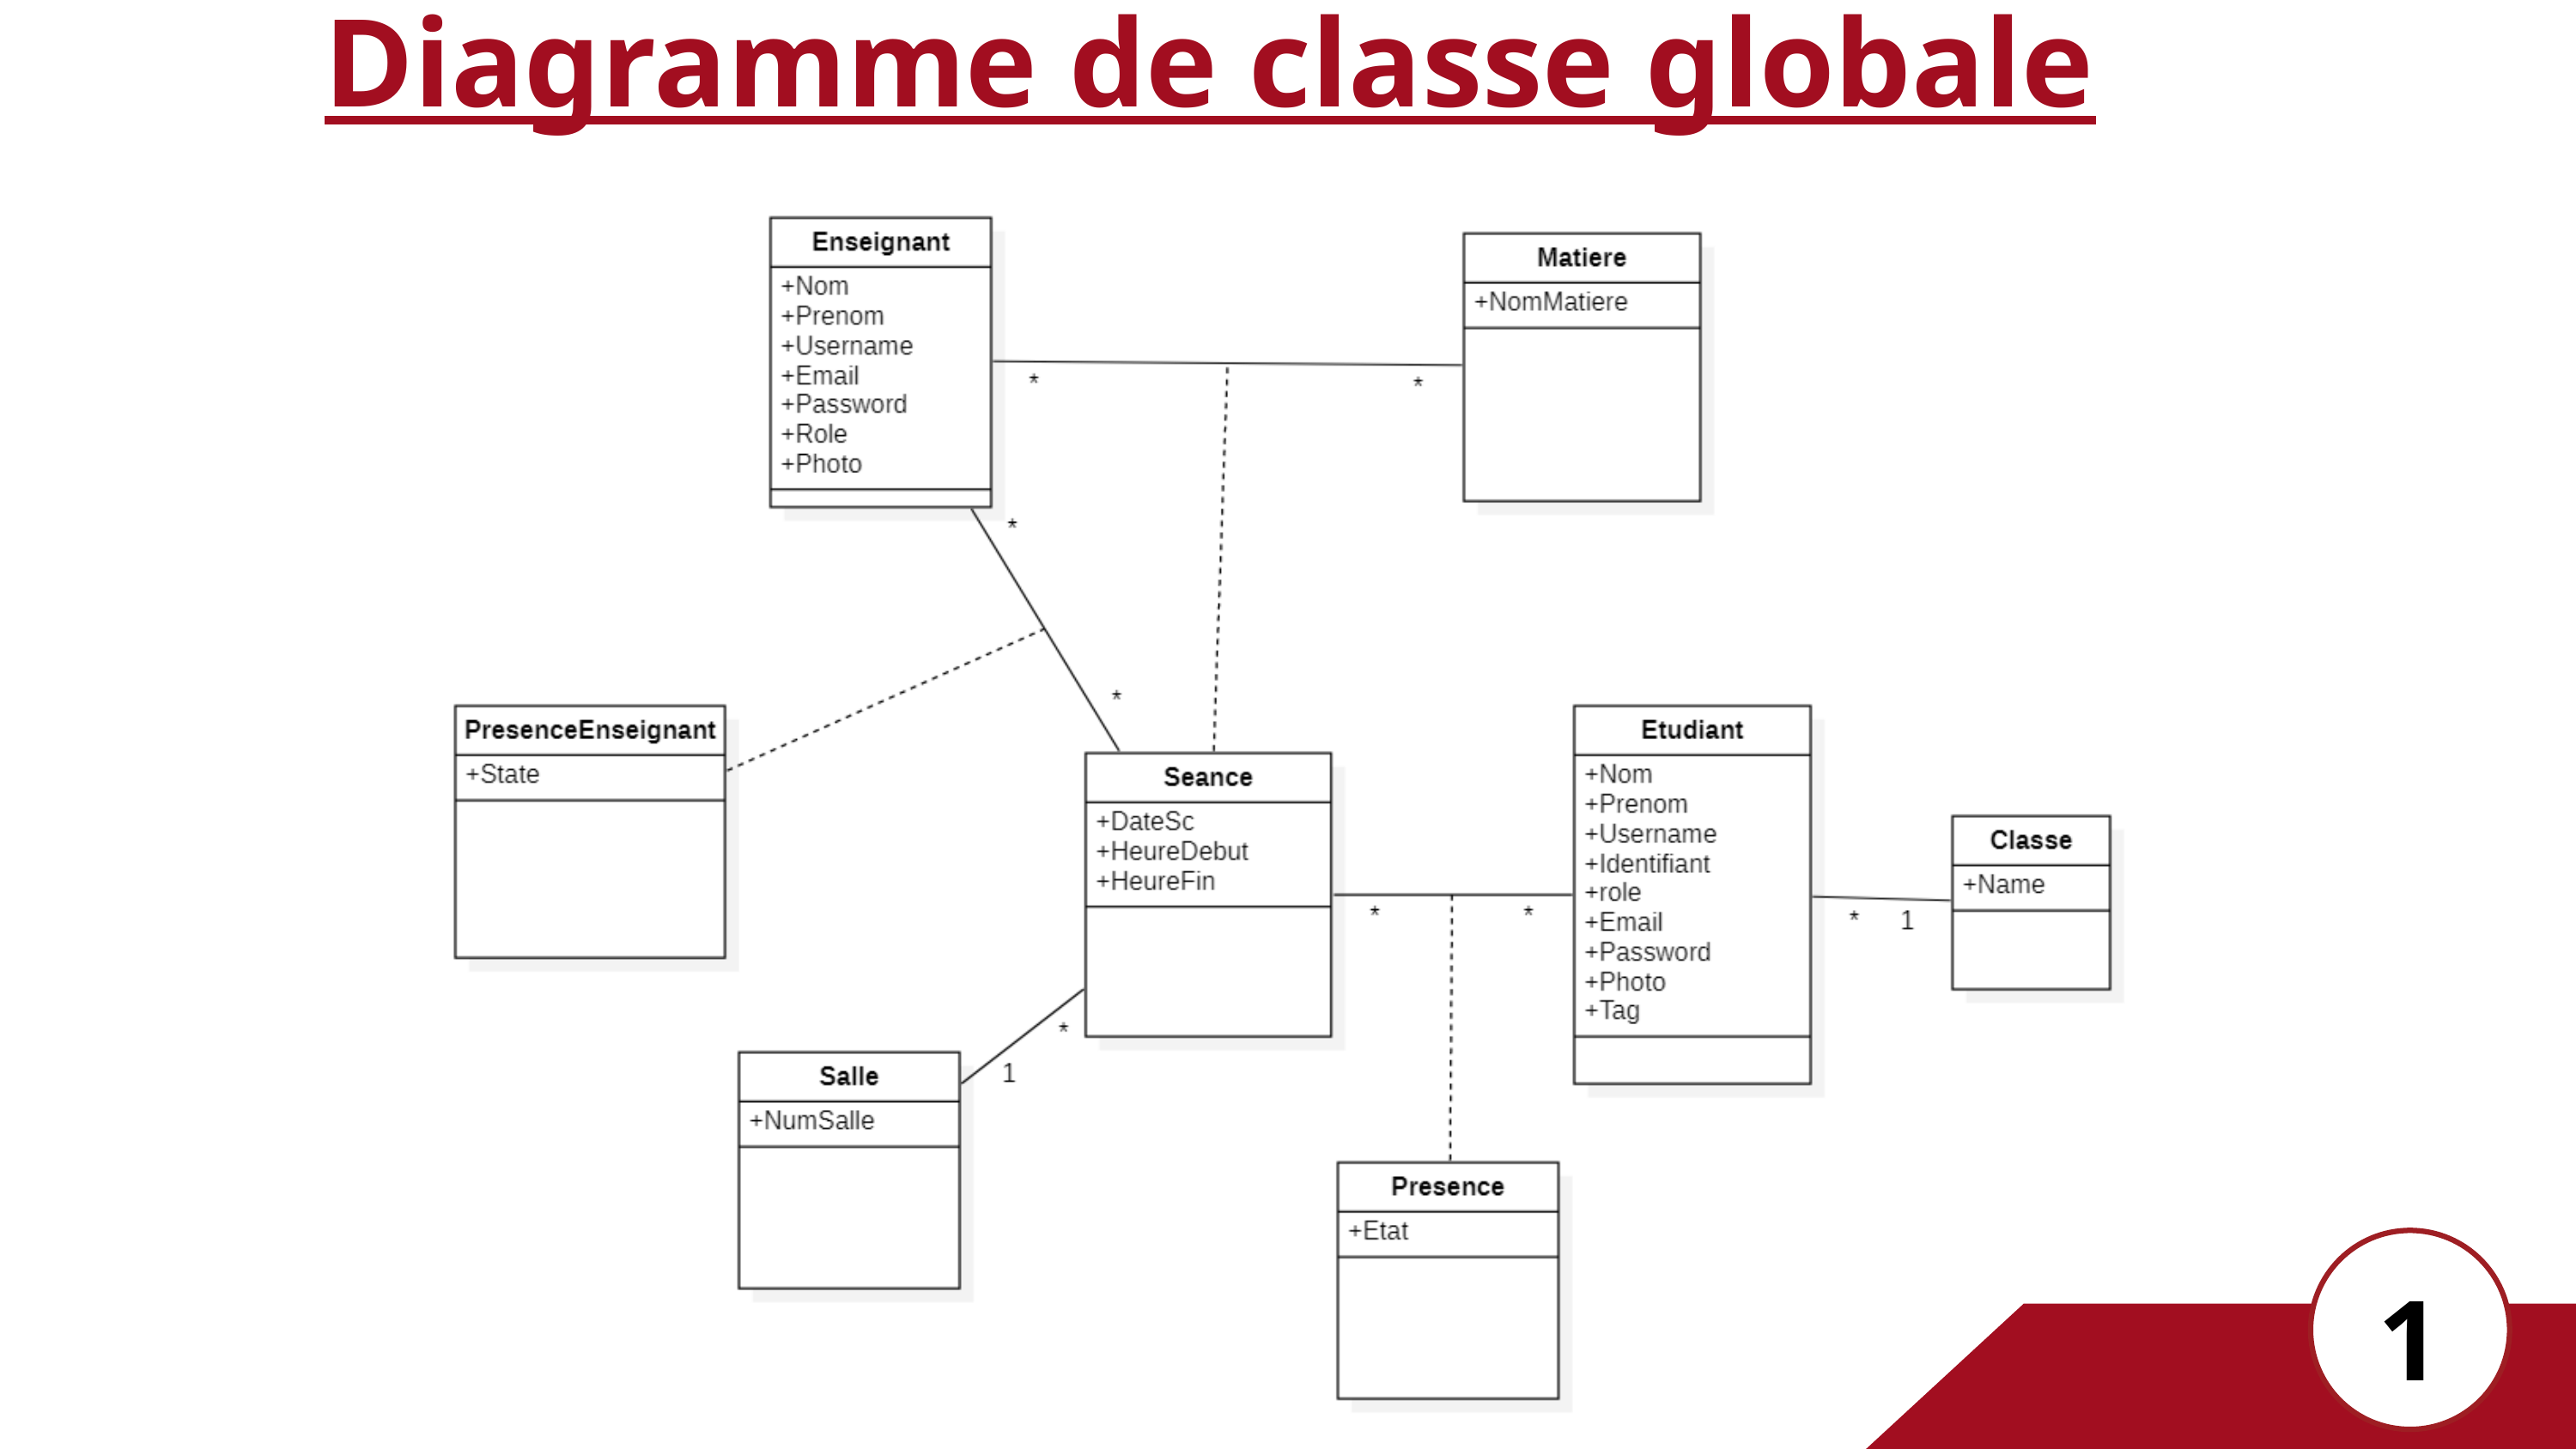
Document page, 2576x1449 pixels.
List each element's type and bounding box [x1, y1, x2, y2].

text_box [324, 0, 2432, 223]
text_box [1847, 1303, 2576, 1449]
text_box [434, 233, 2243, 1449]
text_box [2310, 1230, 2510, 1430]
